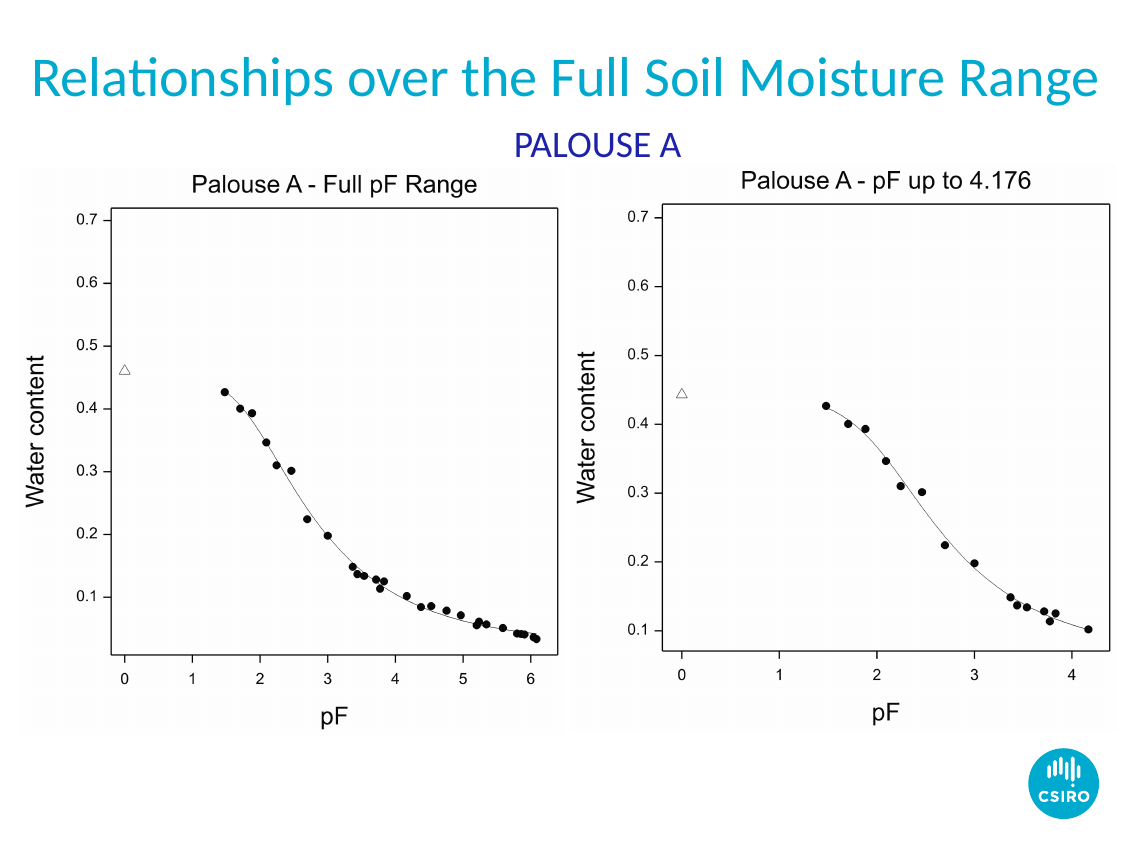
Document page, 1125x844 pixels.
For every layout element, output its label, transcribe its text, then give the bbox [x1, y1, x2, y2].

picture [570, 164, 1117, 732]
title Relationships over the Full Soil Moisture Range [30, 39, 1106, 145]
text_box PALOUSE A [160, 112, 1035, 166]
picture [18, 168, 565, 736]
